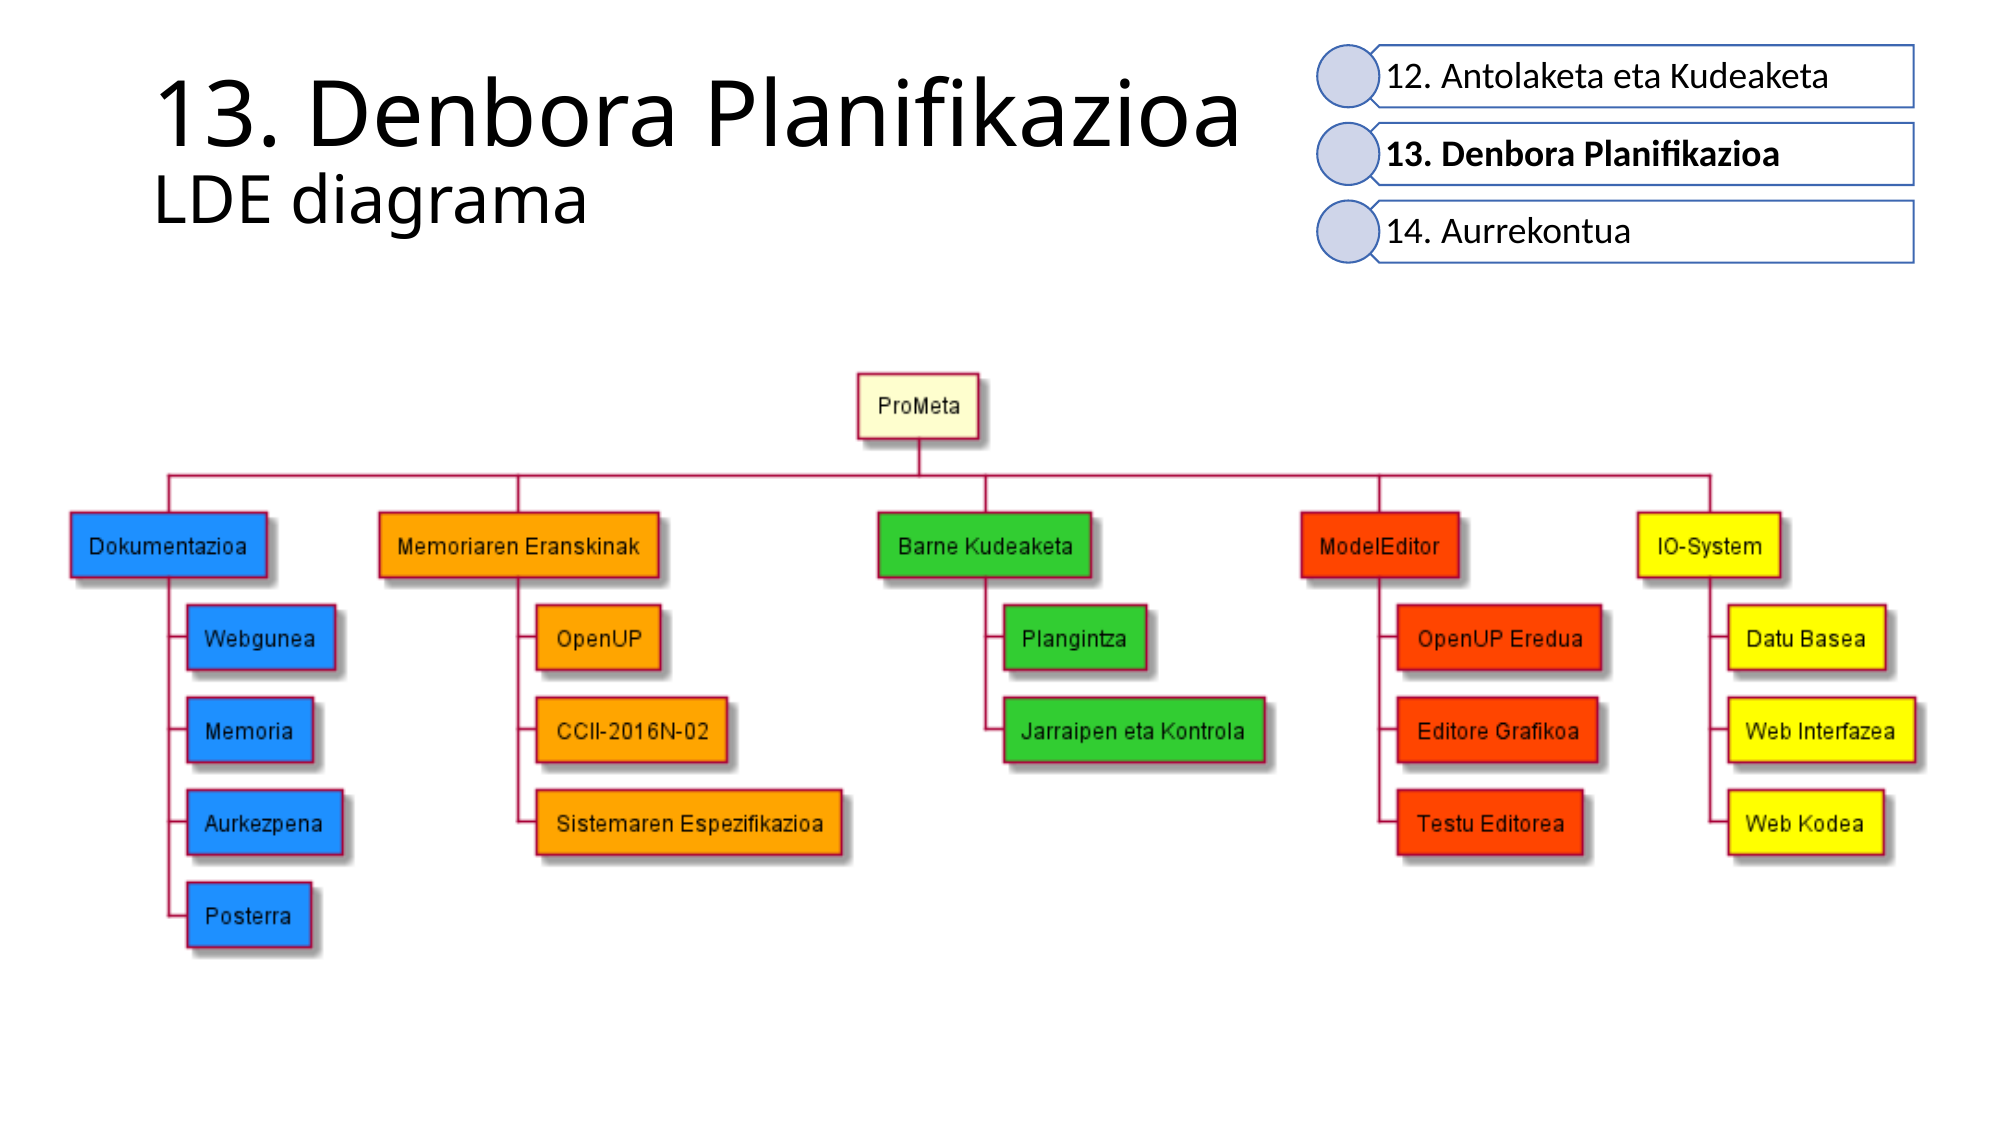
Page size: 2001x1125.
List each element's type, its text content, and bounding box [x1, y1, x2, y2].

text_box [1190, 45, 2000, 263]
picture [52, 355, 1948, 980]
title 13. Denbora Planifikazioa LDE diagrama [137, 59, 1863, 278]
